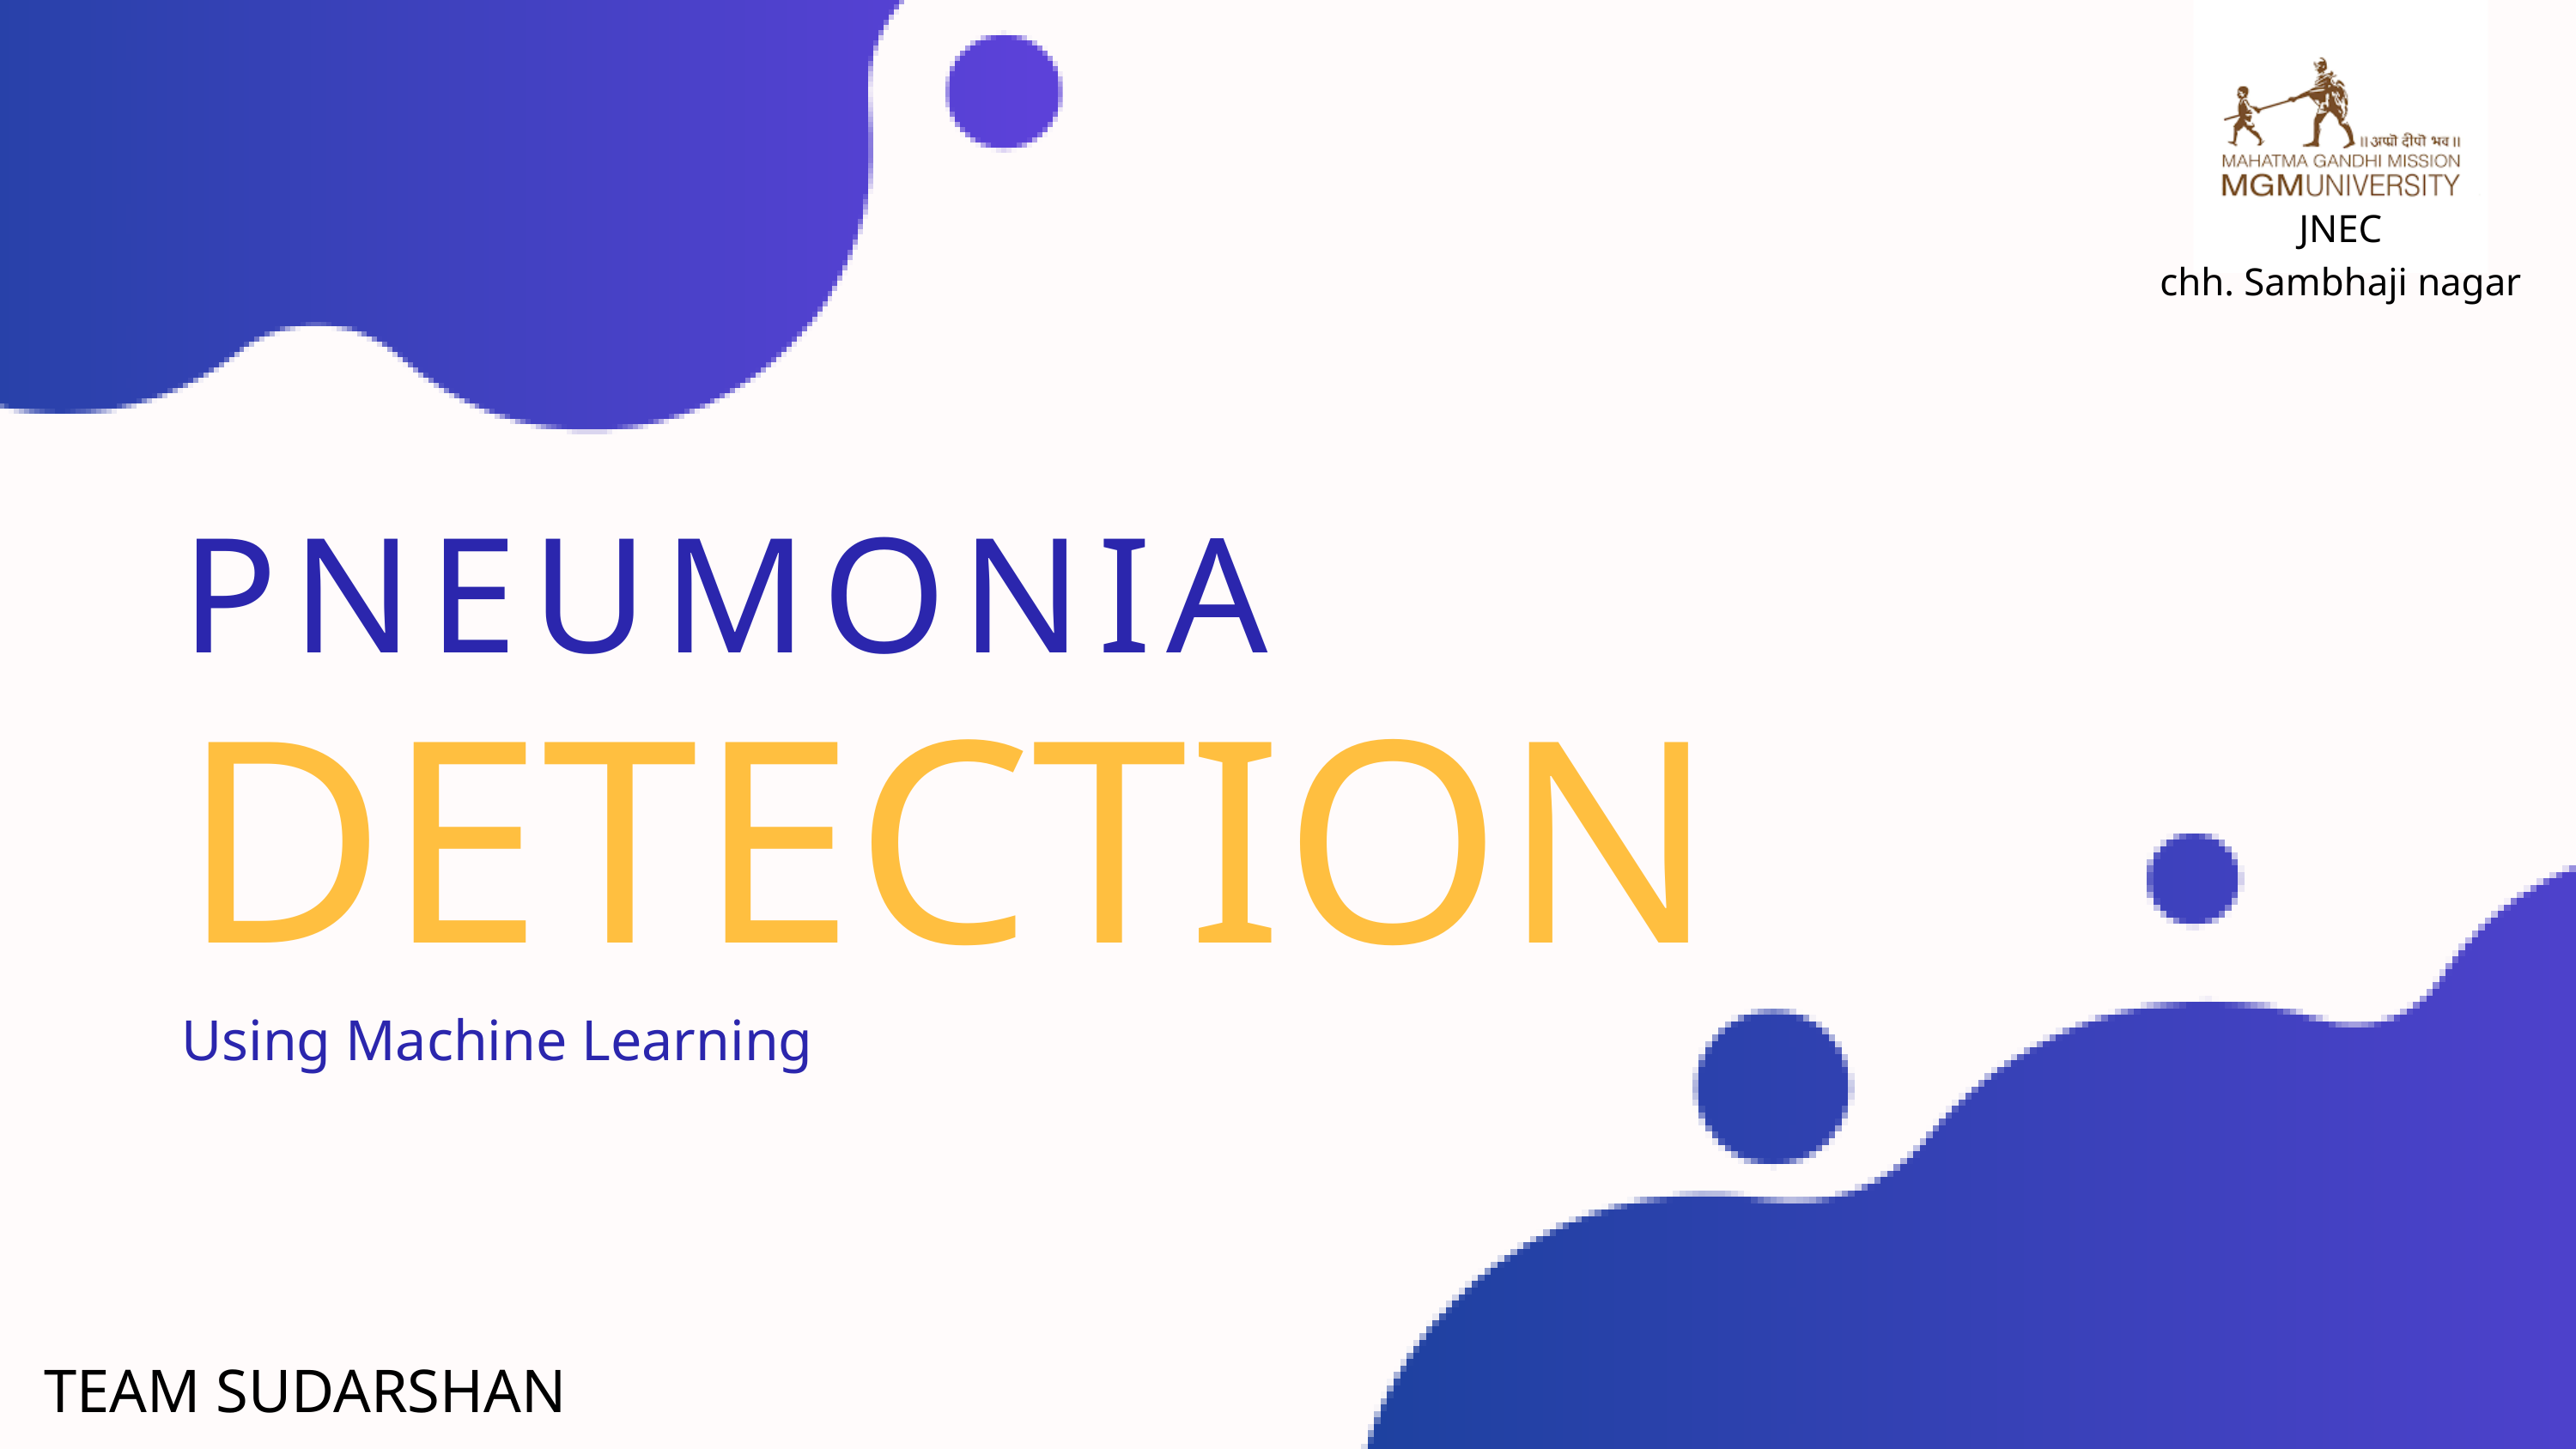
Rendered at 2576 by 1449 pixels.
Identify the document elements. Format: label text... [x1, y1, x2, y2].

text_box DETECTION [181, 718, 1834, 1292]
text_box [0, 0, 1063, 434]
text_box JNEC chh. Sambhaji nagar [2132, 196, 2549, 304]
text_box Using Machine Learning [181, 993, 1439, 1072]
text_box [2193, 0, 2488, 196]
text_box [1342, 834, 2576, 1449]
text_box TEAM SUDARSHAN [24, 1340, 586, 1425]
text_box PNEUMONIA [181, 461, 1650, 685]
